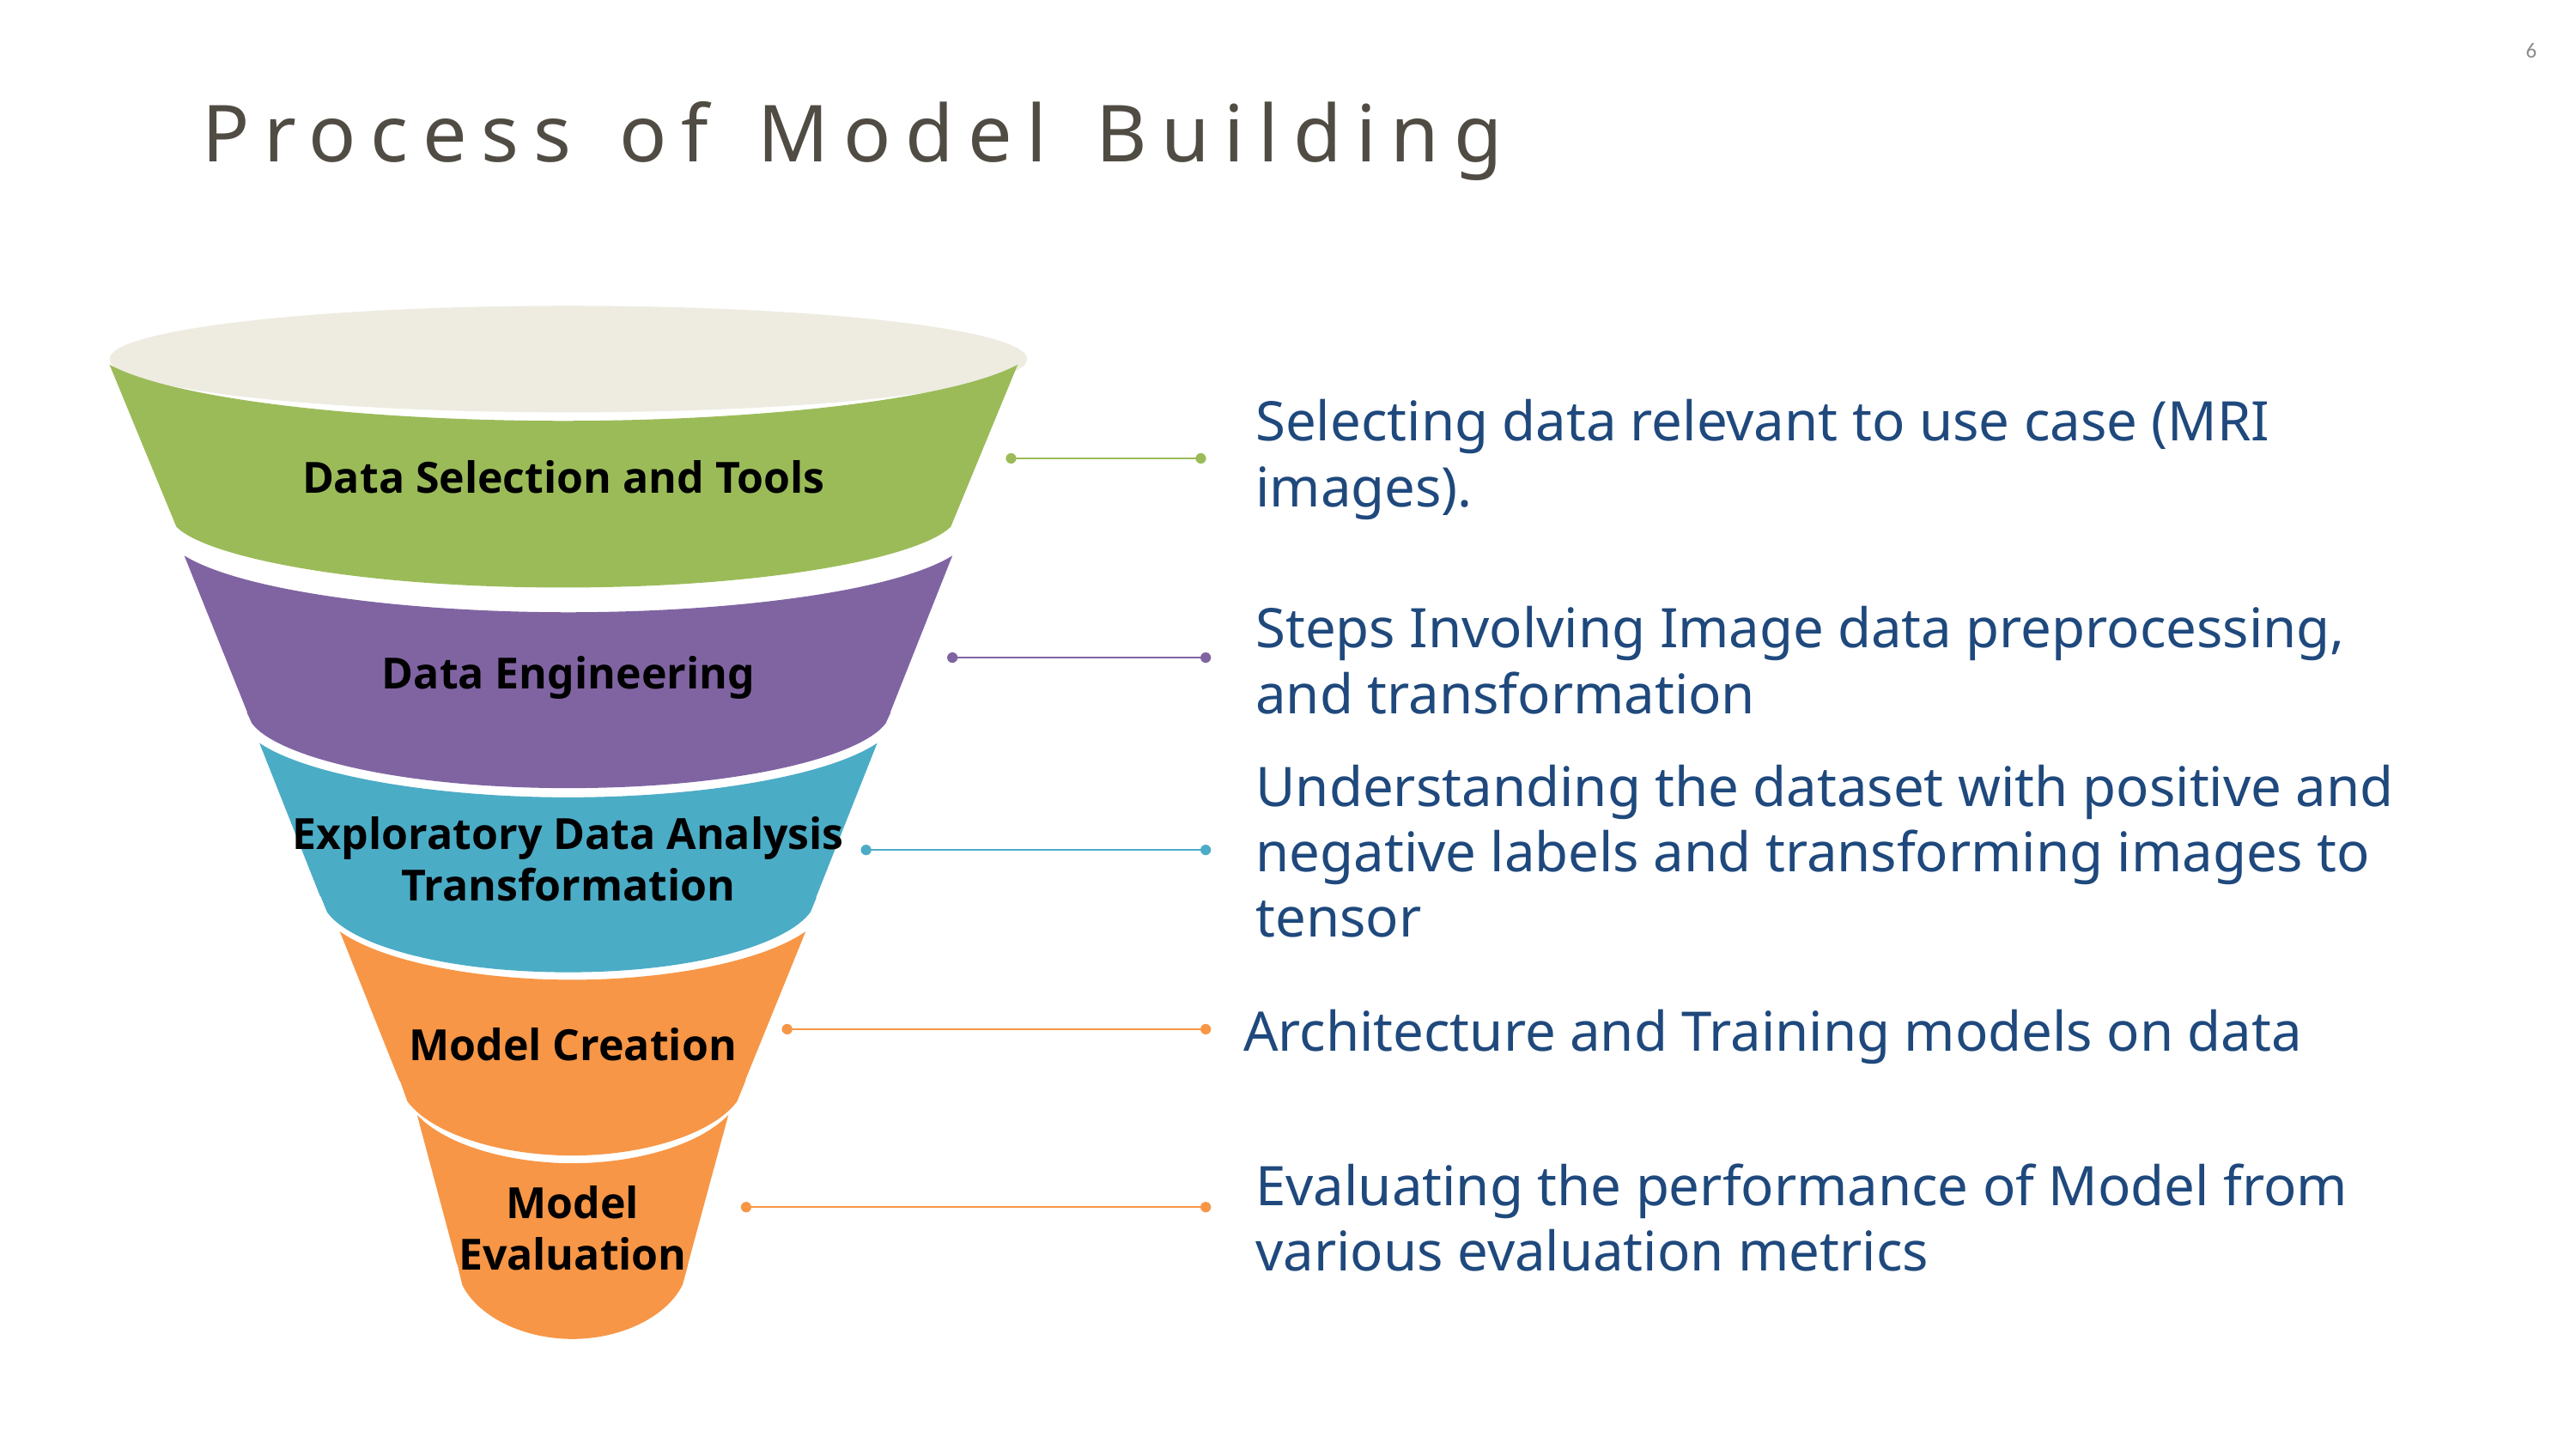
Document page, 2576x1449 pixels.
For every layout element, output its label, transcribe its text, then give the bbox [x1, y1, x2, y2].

text_box Evaluating the performance of Model from various evaluation metrics [1255, 1167, 2417, 1265]
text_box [109, 305, 1028, 1156]
slide_number 6 [2382, 36, 2537, 148]
title Process of Model Building [161, 77, 1546, 209]
text_box Model Evaluation [429, 1163, 716, 1339]
text_box Steps Involving Image data preprocessing, and transformation [1255, 610, 2383, 707]
text_box Architecture and Training models on data [1243, 980, 2404, 1078]
text_box Selecting data relevant to use case (MRI images). [1255, 403, 2383, 501]
text_box Understanding the dataset with positive and negative labels and transforming images to tensor [1255, 801, 2404, 899]
